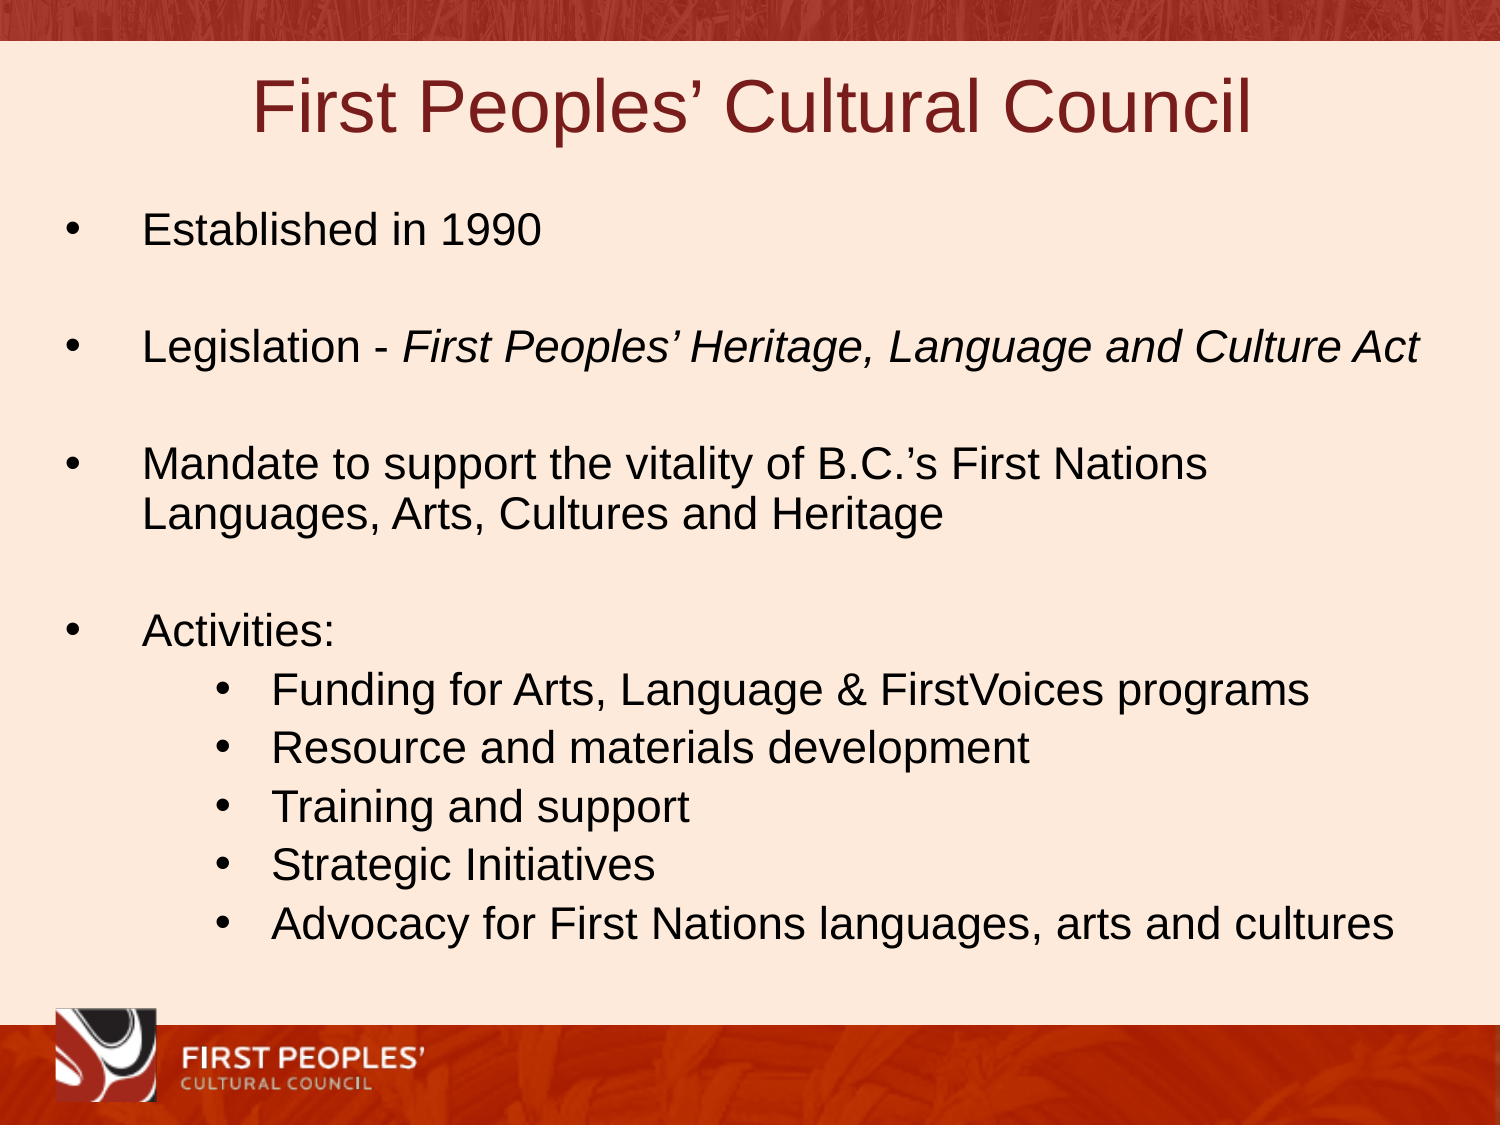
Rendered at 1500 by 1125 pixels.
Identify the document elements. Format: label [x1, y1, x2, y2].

text_box [0, 0, 1500, 1125]
